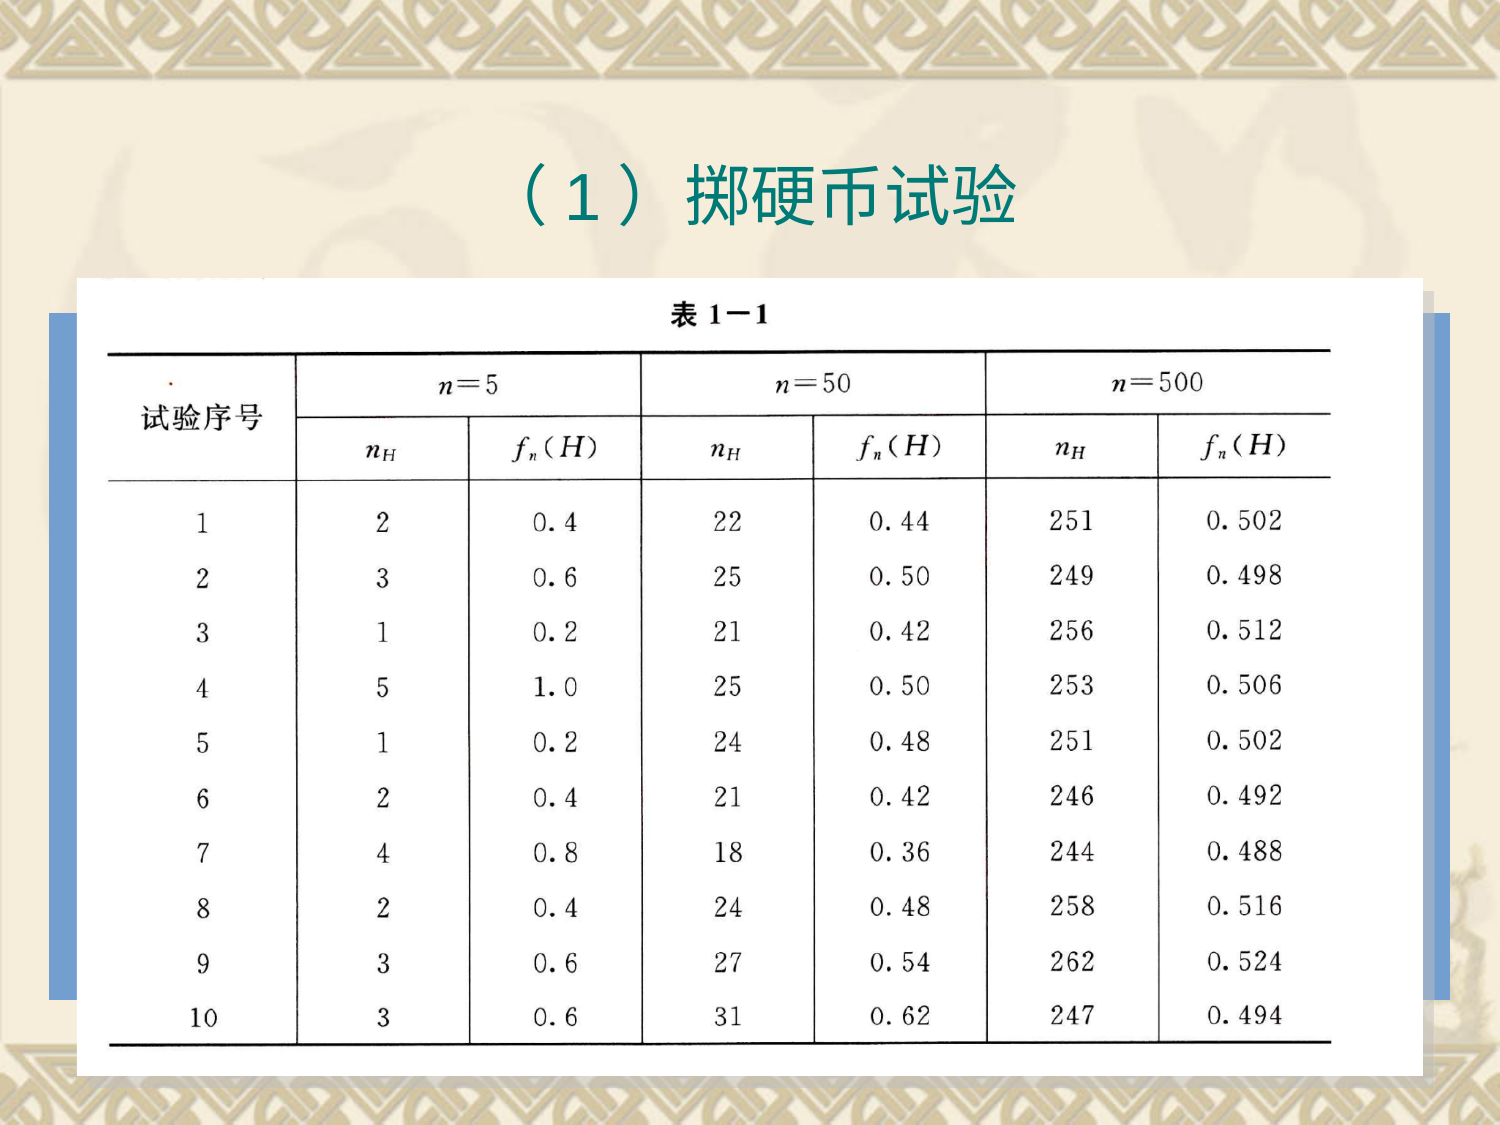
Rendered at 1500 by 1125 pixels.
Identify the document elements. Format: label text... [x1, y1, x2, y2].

picture [0, 0, 1500, 1125]
title （1）掷硬币试验 [49, 99, 1451, 288]
